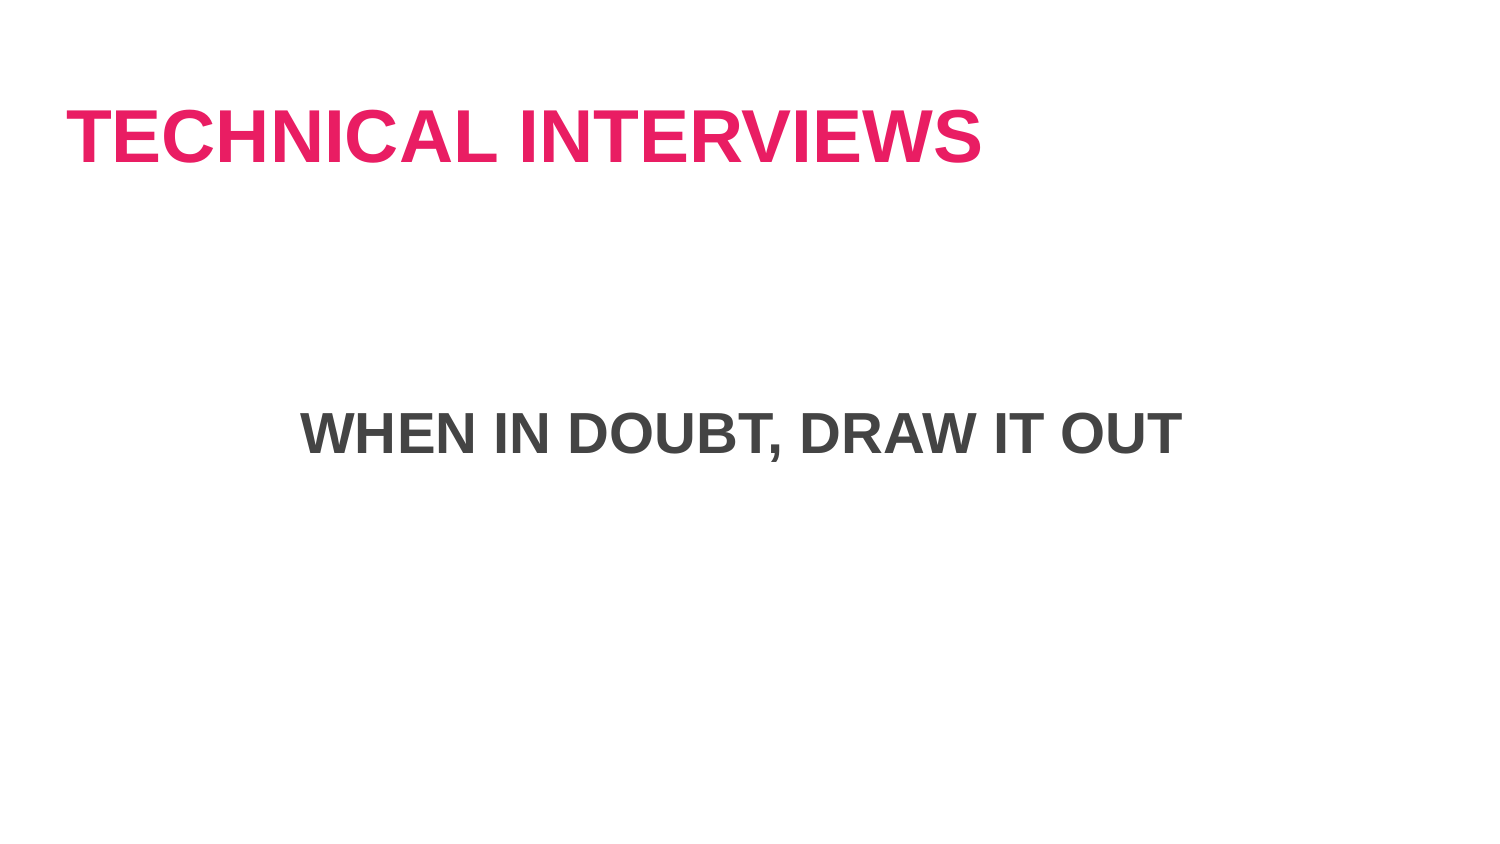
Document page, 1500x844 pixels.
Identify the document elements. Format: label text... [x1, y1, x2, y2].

title TECHNICAL INTERVIEWS [51, 72, 1449, 167]
text_box WHEN IN DOUBT, DRAW IT OUT [89, 368, 1410, 476]
